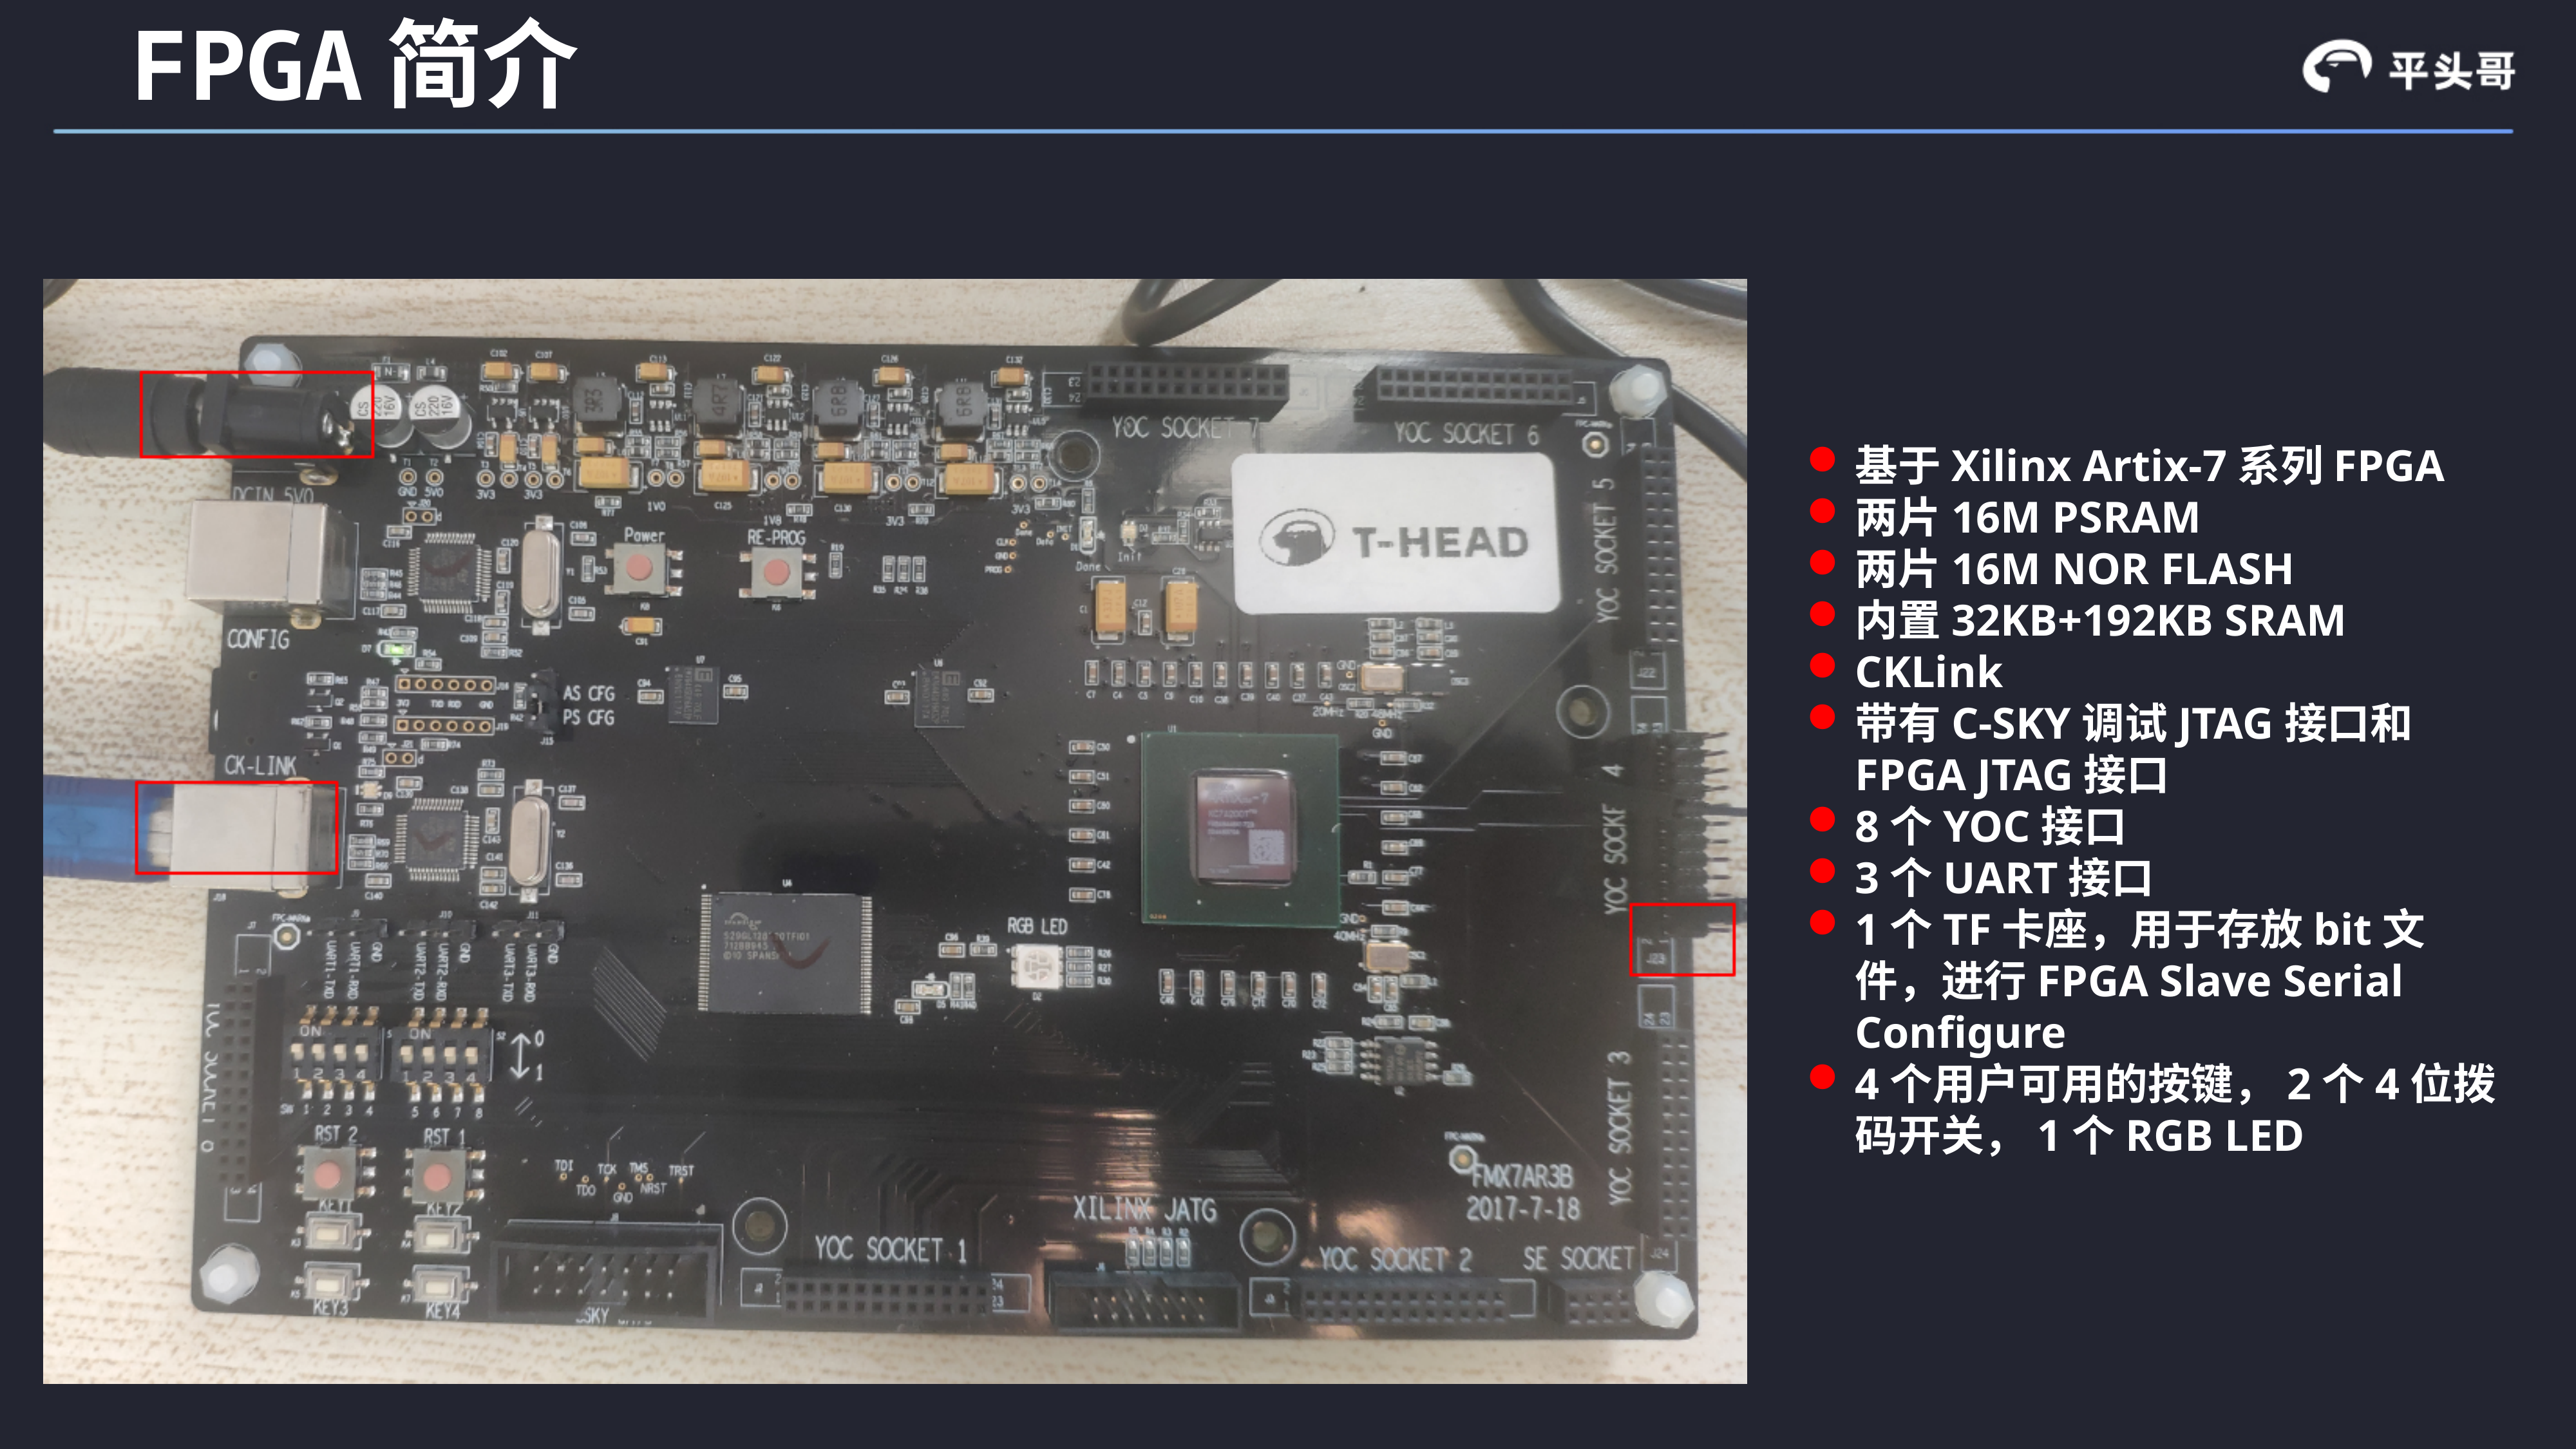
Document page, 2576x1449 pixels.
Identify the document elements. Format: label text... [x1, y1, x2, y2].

title FPGA简介 [121, 1, 1243, 136]
text_box 基于Xilinx Artix-7系列FPGA 两片16M PSRAM 两片16M NOR FLASH 内置32KB+192KB SRAM CKLink 带有C-SKY调试JTAG接口和FPGA JTAG接口 8个YOC接口 3个UART接口 1个TF卡座，用于存放bit文件，进行FPGA Slave Serial Configure 4个用户可用的按键，2个4位拨码开关，1个RGB LED [1797, 346, 2521, 1165]
picture [0, 0, 2576, 1449]
